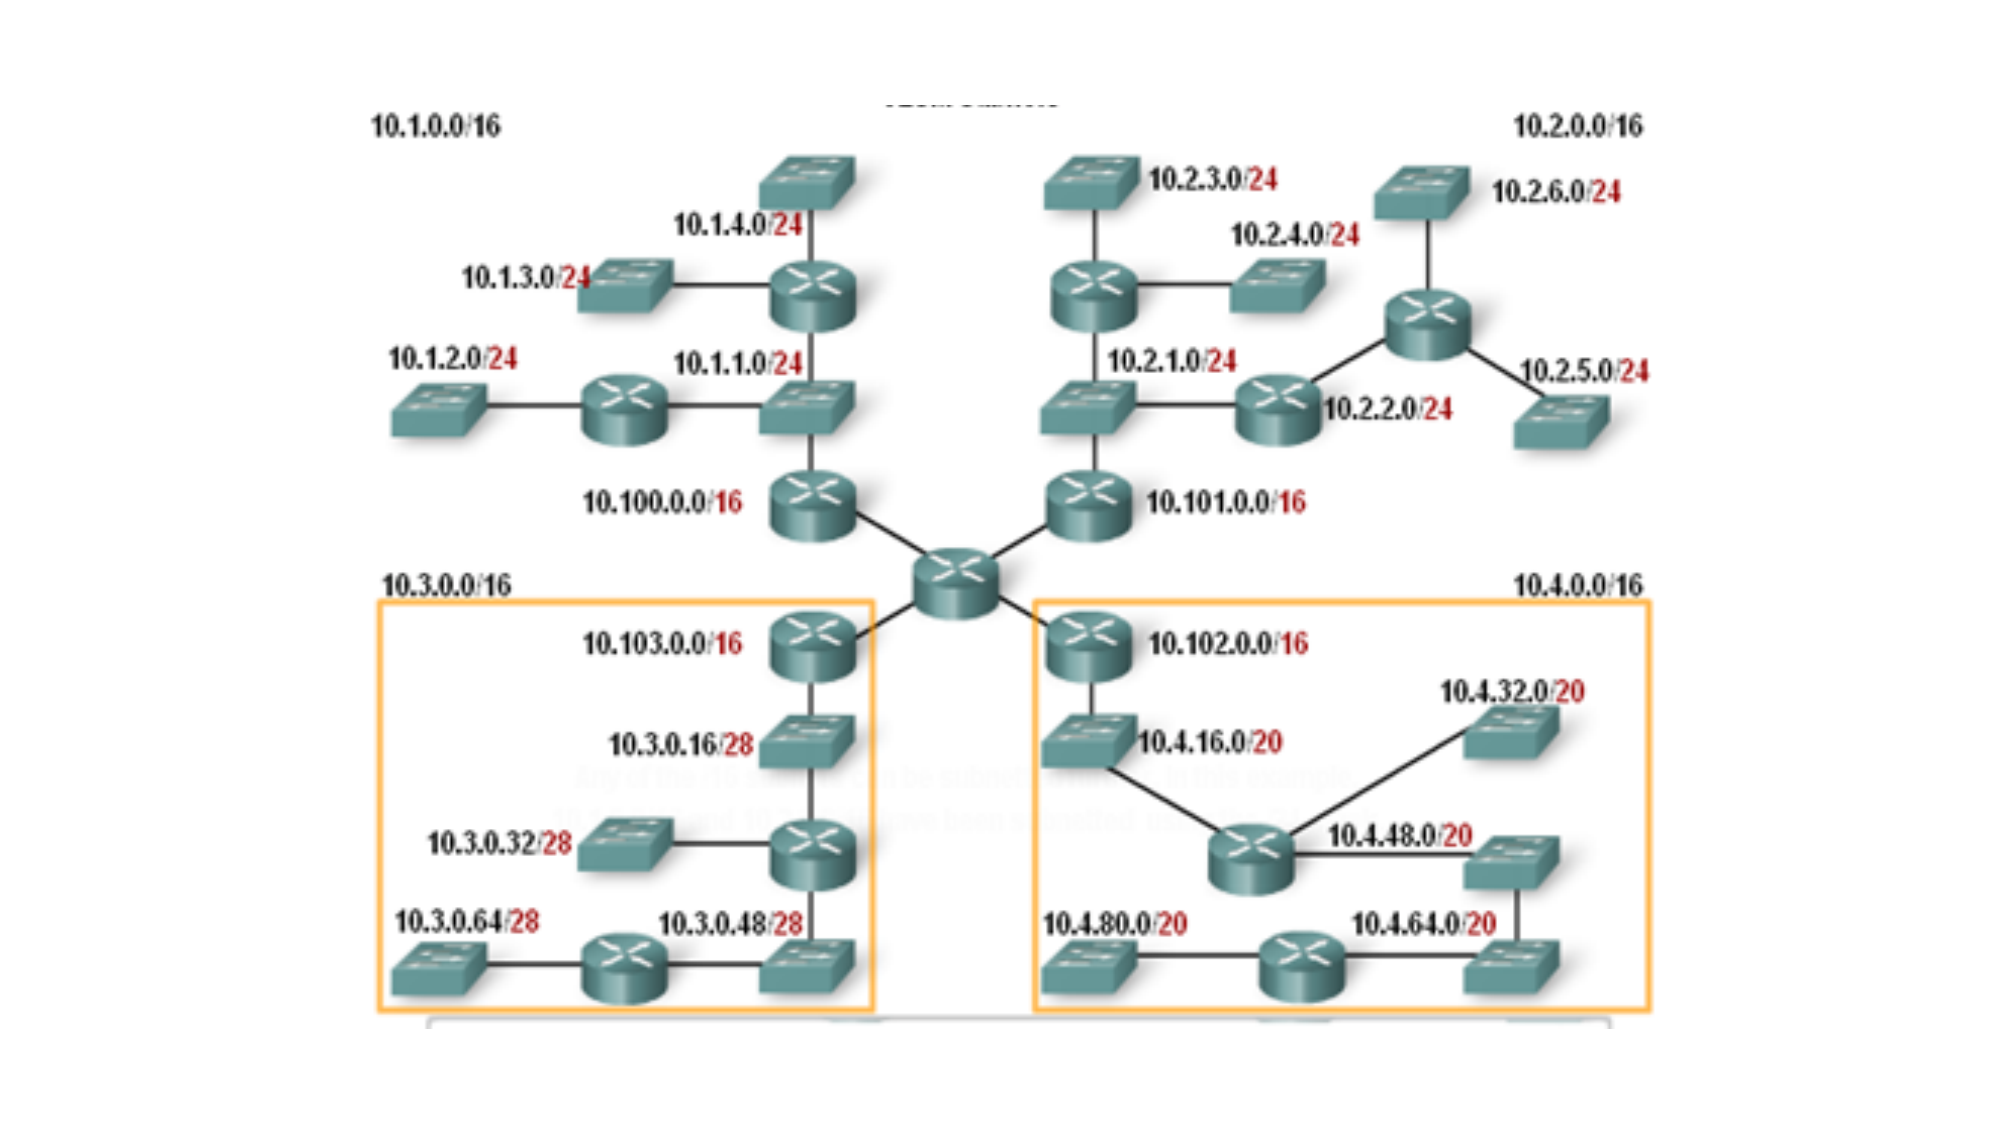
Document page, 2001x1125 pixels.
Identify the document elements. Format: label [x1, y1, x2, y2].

picture [354, 105, 1700, 1029]
